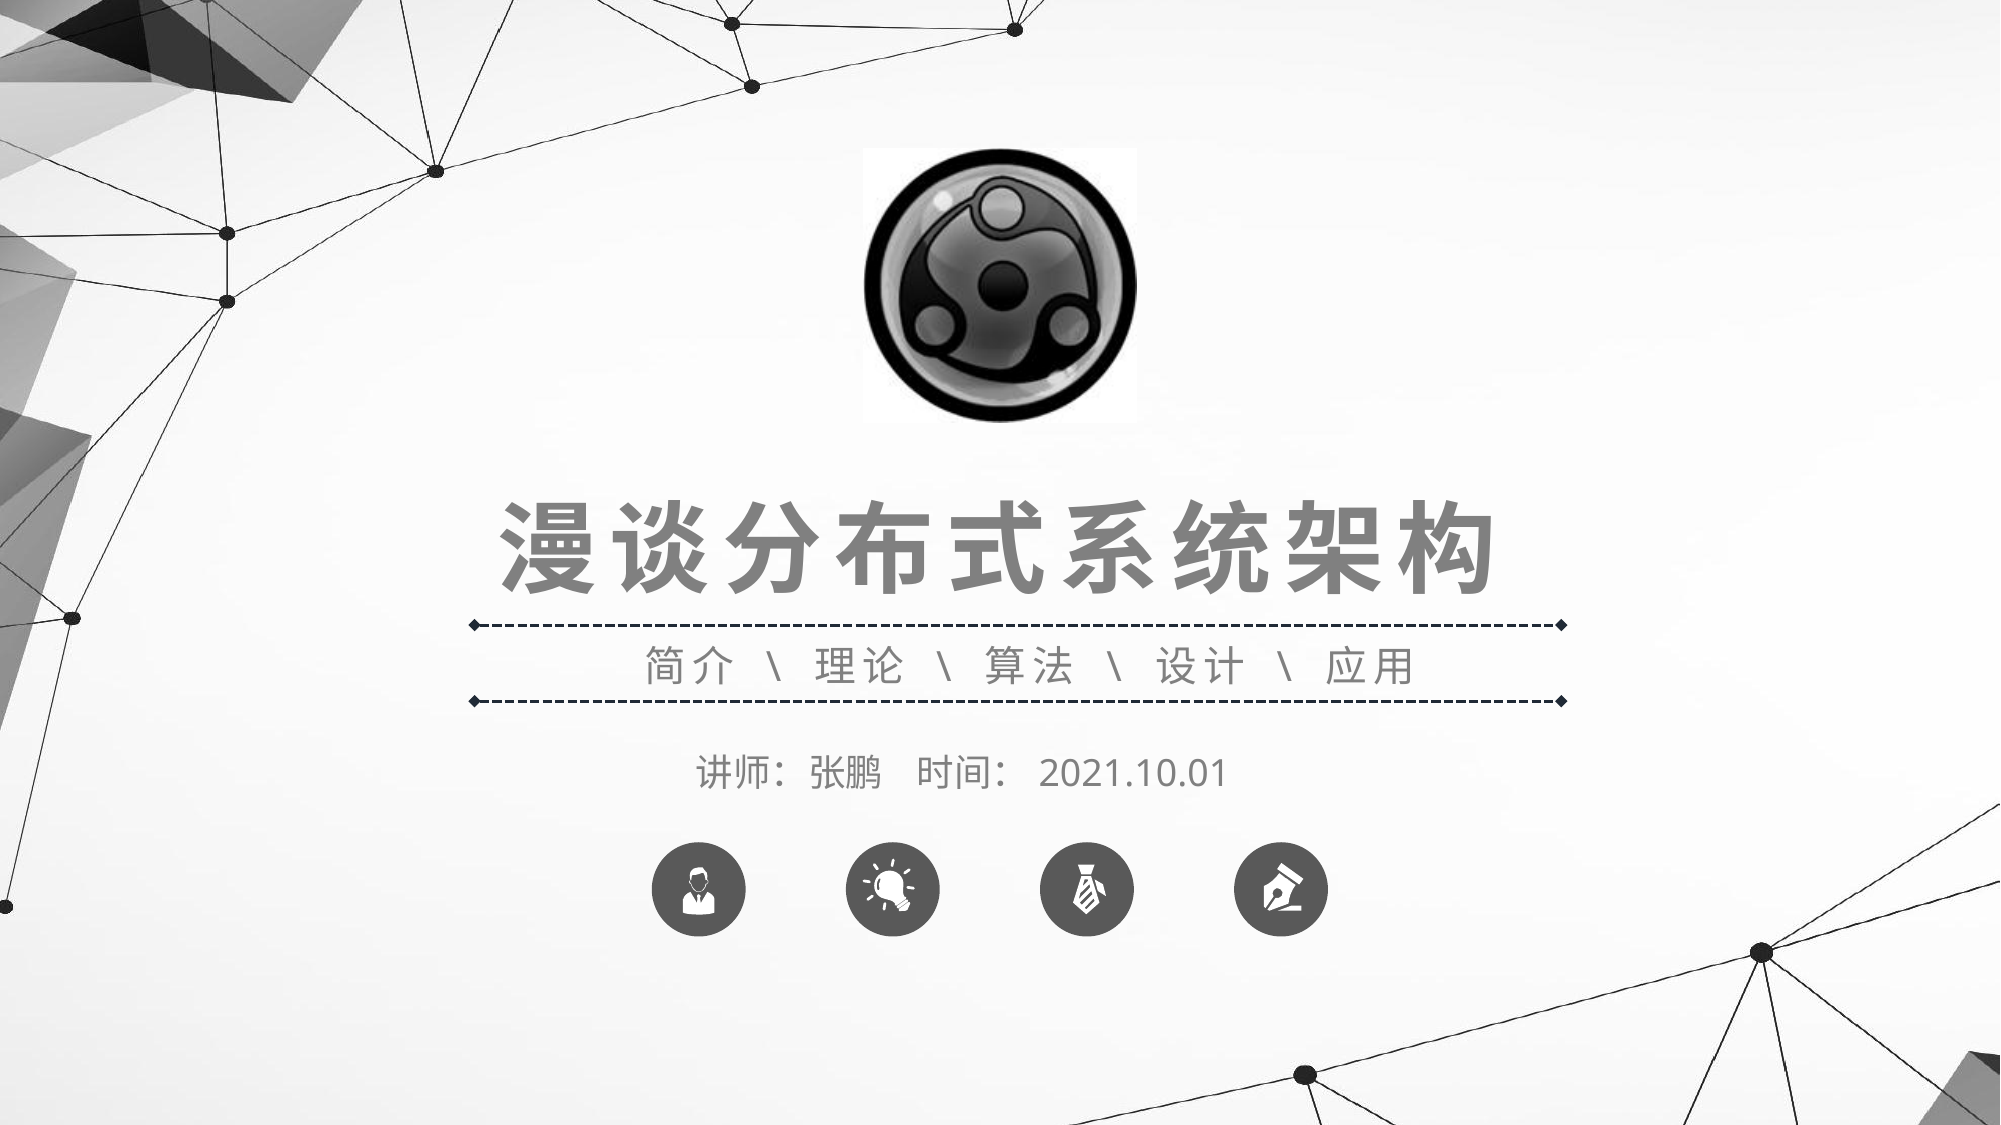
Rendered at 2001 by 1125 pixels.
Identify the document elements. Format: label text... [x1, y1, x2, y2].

text_box 简介 \ 理论 \ 算法 \ 设计 \ 应用 [474, 639, 1585, 690]
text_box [1234, 842, 1328, 937]
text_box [845, 842, 940, 937]
picture [0, 0, 2000, 1125]
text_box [1039, 842, 1134, 937]
text_box 漫谈分布式系统架构 [279, 485, 1716, 606]
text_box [651, 842, 746, 937]
text_box 讲师：张鹏 时间：2021.10.01 [684, 743, 1242, 800]
